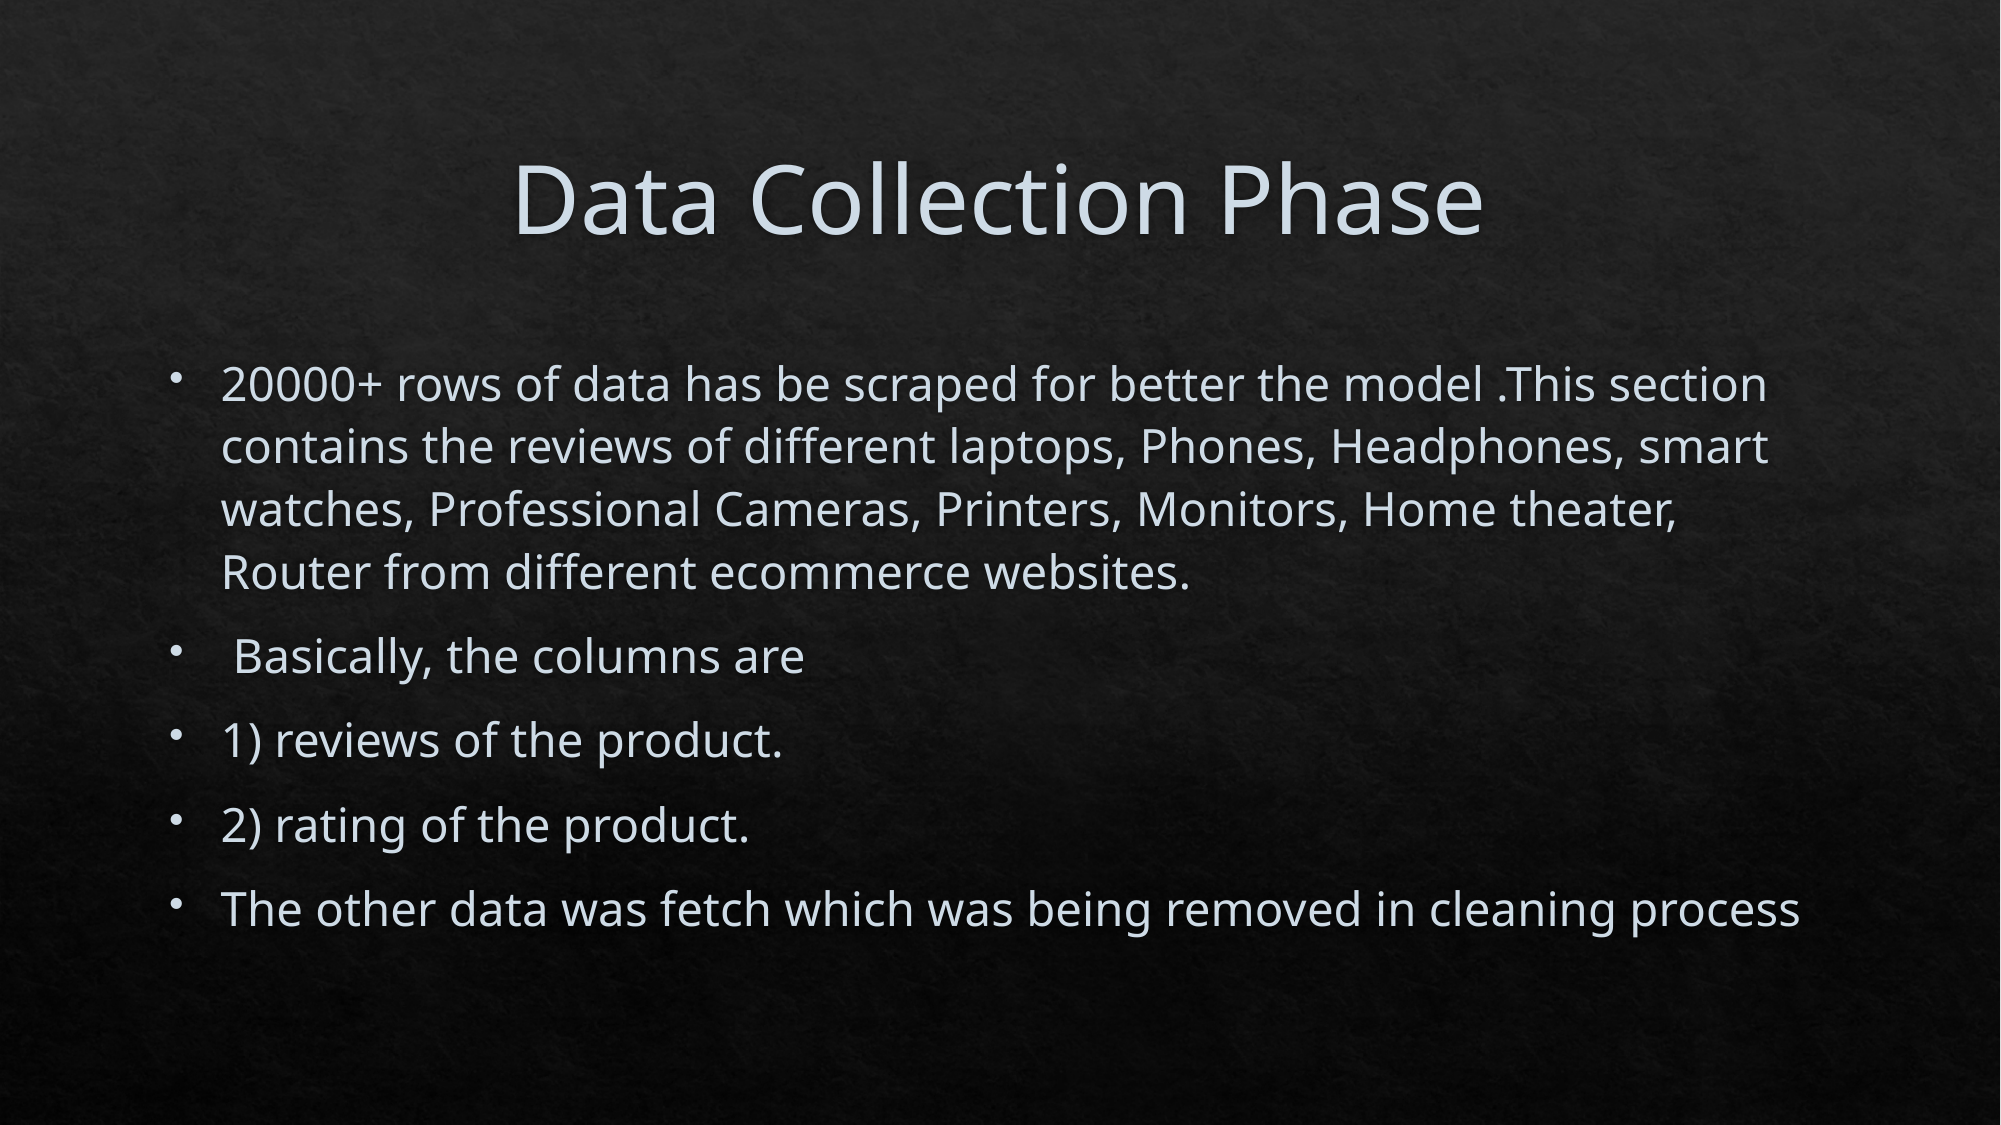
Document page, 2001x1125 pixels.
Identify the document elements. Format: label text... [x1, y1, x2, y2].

list 20000+ rows of data has be scraped for better the model .This section contains the reviews of different laptops, Phones, Headphones, smart watches, Professional Cameras, Printers, Monitors, Home theater, Router from different ecommerce websites. Basically, the columns are 1) reviews of the product. 2) rating of the product. The other data was fetch which was being removed in cleaning process [149, 340, 1849, 950]
title Data Collection Phase [149, 99, 1849, 307]
